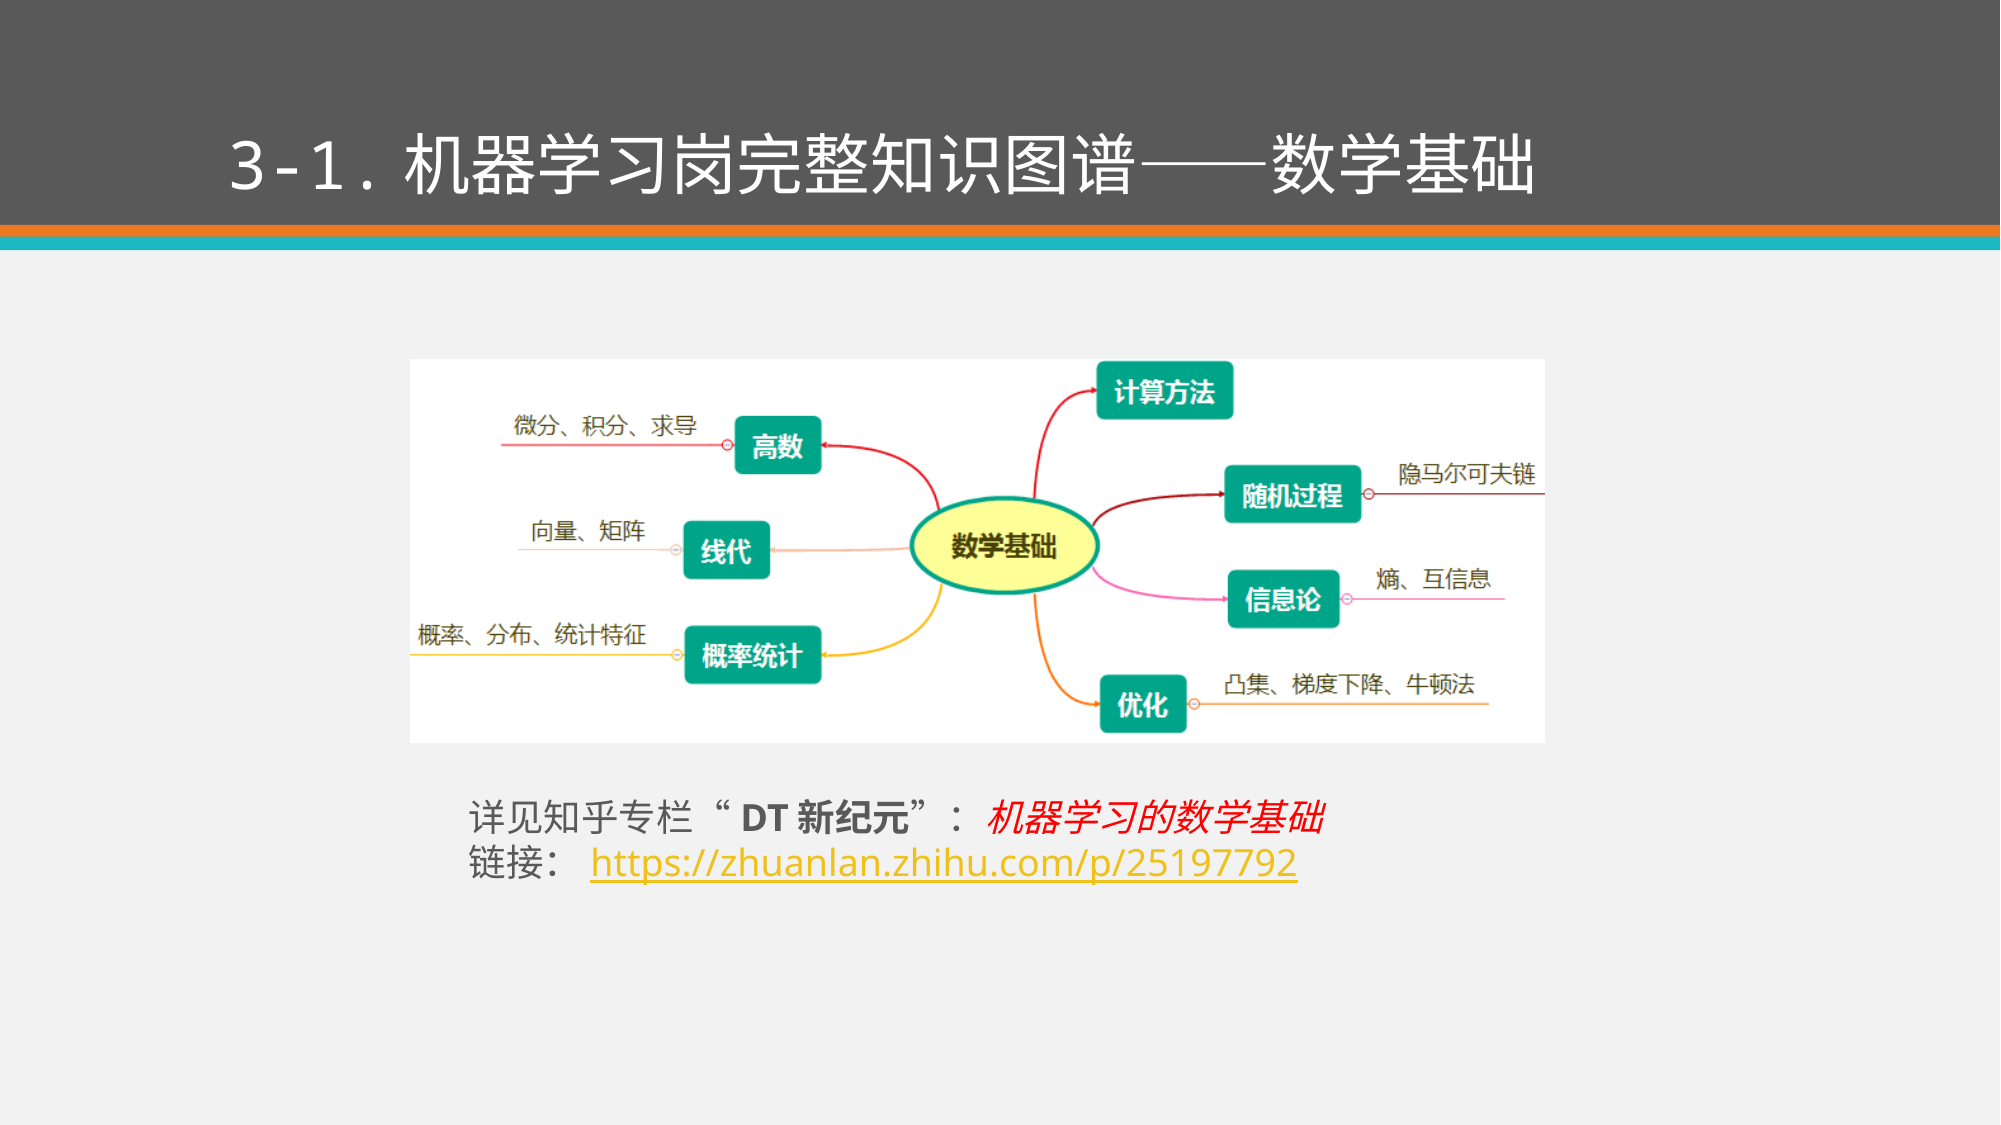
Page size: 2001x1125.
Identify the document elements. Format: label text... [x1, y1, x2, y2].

title 3-1.机器学习岗完整知识图谱——数学基础 [212, 41, 1788, 212]
picture [410, 359, 1545, 743]
text_box 详见知乎专栏“DT新纪元”：机器学习的数学基础 链接：https://zhuanlan.zhihu.com/p/25197792 [454, 787, 1580, 898]
